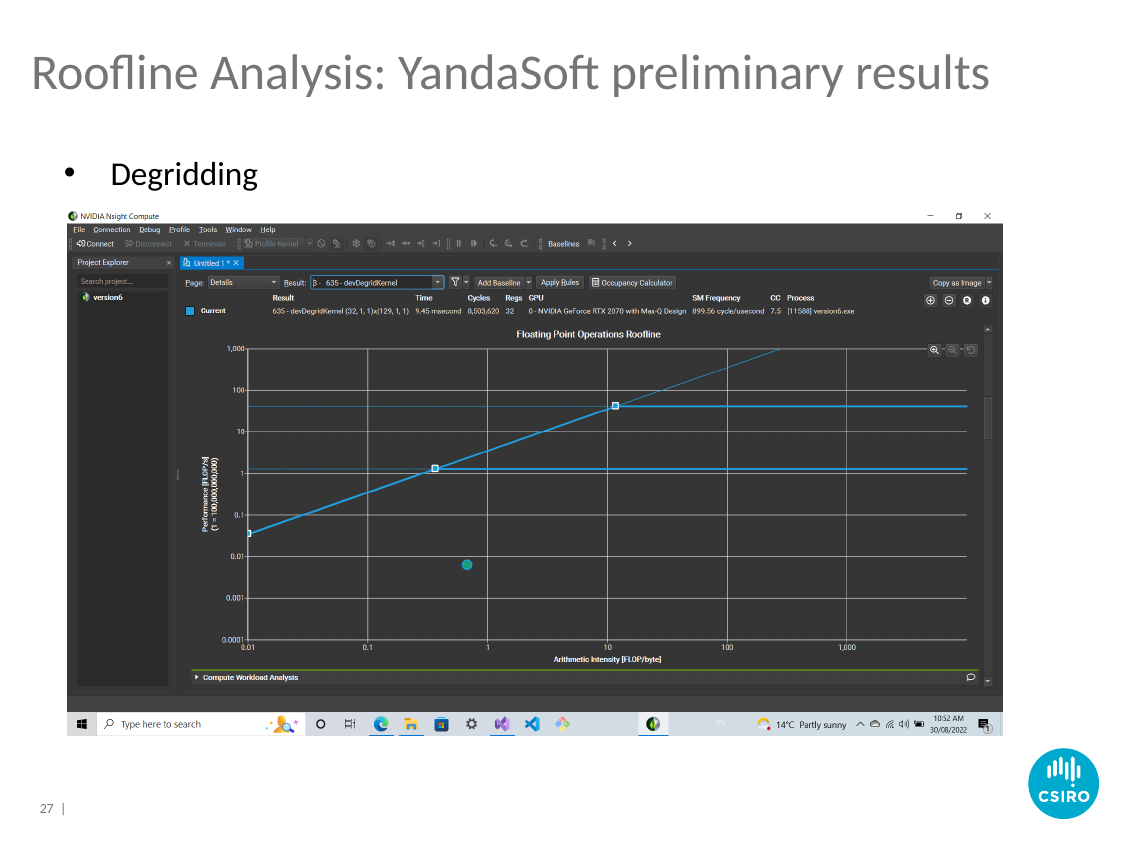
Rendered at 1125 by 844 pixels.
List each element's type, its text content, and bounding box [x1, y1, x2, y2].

picture [67, 209, 1003, 736]
slide_number 27 | [31, 800, 67, 816]
title Roofline Analysis: YandaSoft preliminary results [30, 39, 1094, 145]
text_box Degridding [48, 144, 1064, 200]
